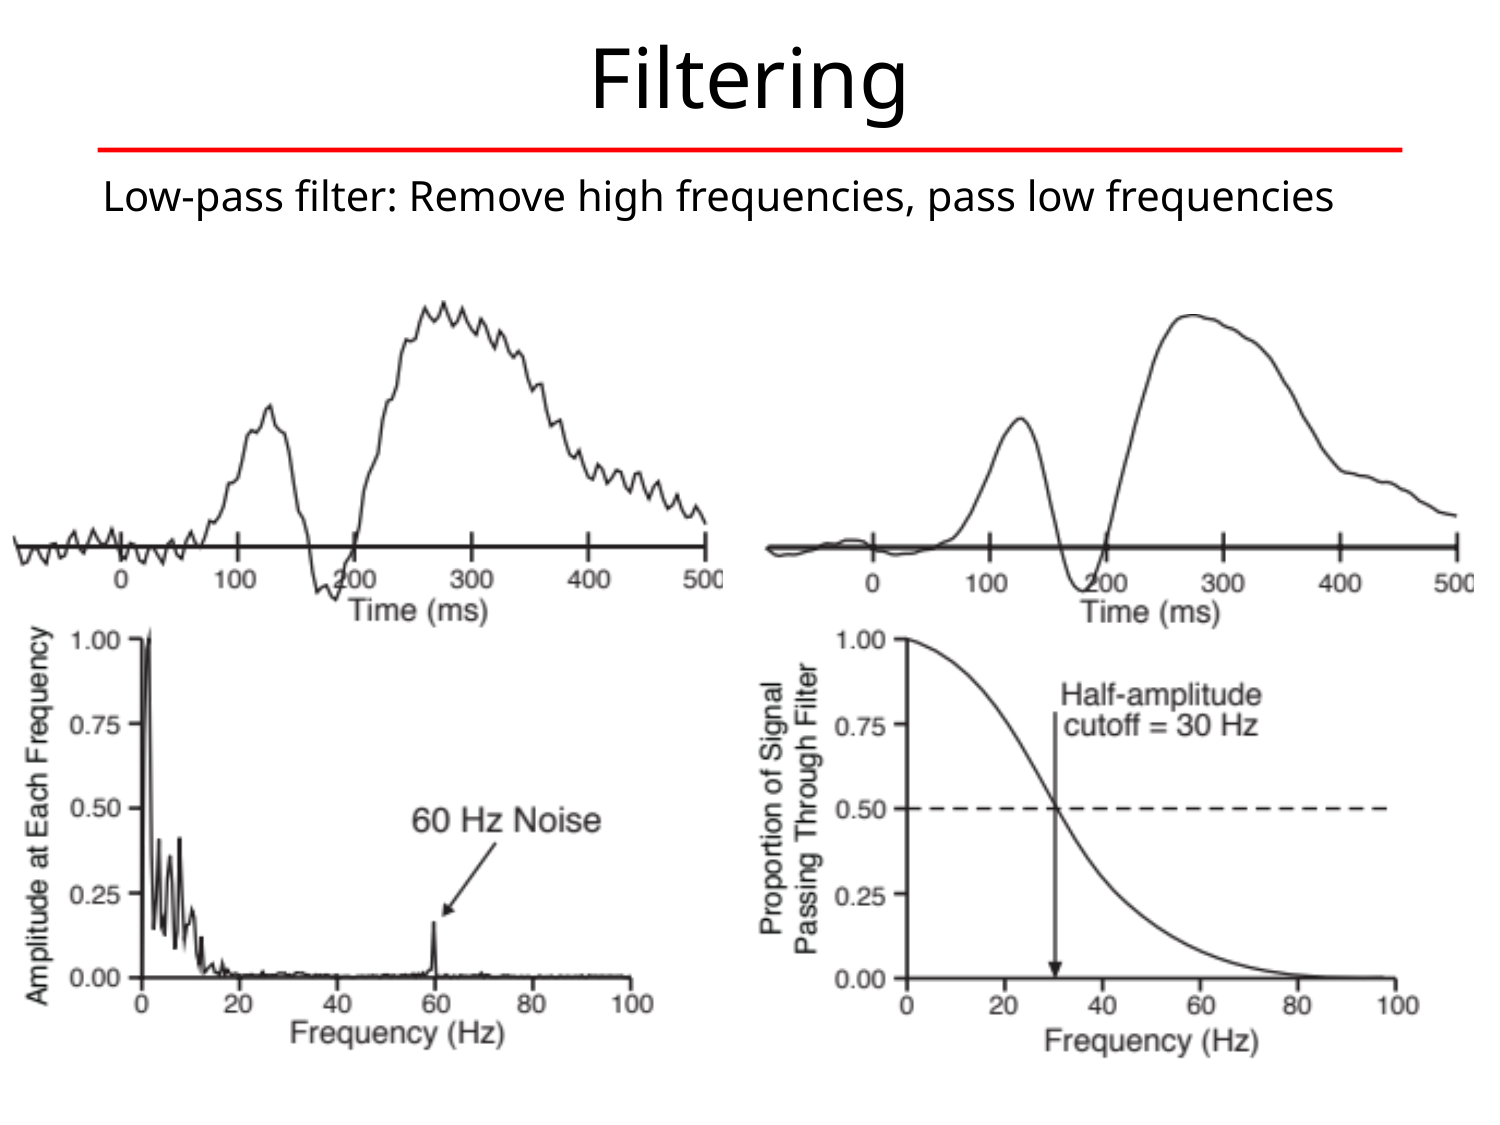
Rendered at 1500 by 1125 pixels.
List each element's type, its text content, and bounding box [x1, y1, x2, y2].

picture [757, 314, 1475, 1063]
text_box Low-pass filter: Remove high frequencies, pass low frequencies [87, 162, 1413, 228]
title Filtering [37, 0, 1463, 151]
picture [12, 299, 724, 1057]
